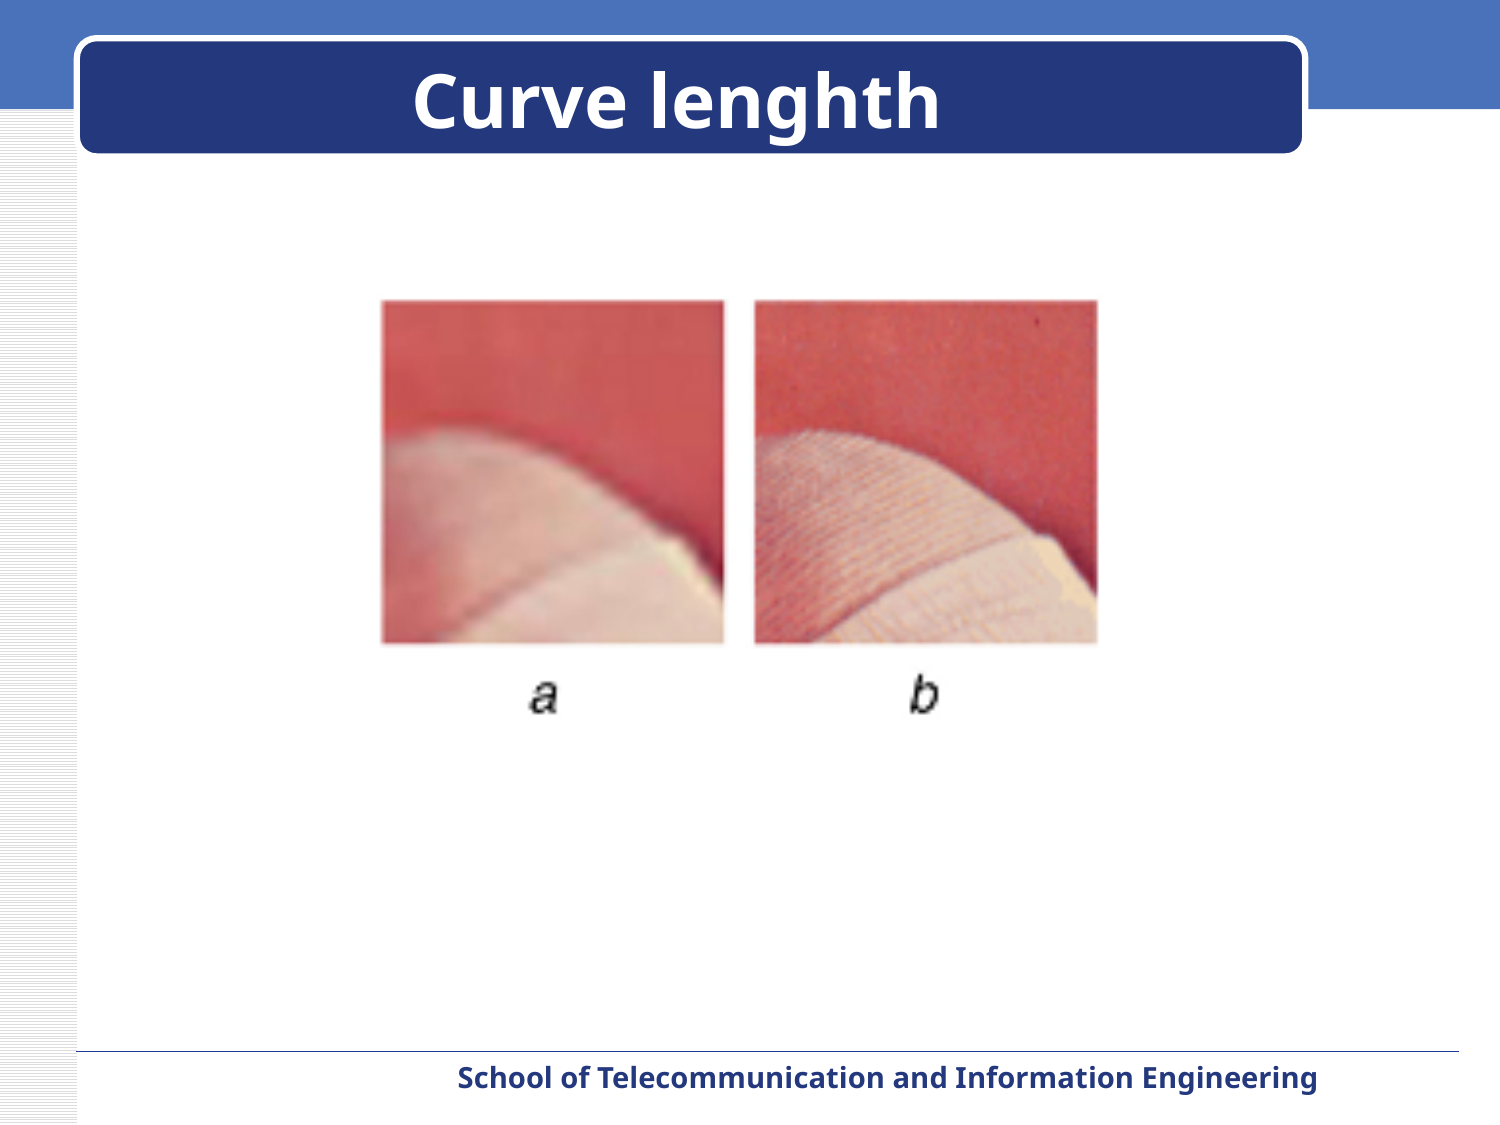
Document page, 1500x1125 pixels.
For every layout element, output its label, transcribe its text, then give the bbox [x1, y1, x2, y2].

picture [365, 255, 1135, 729]
title Curve lenghth [89, 52, 1265, 145]
